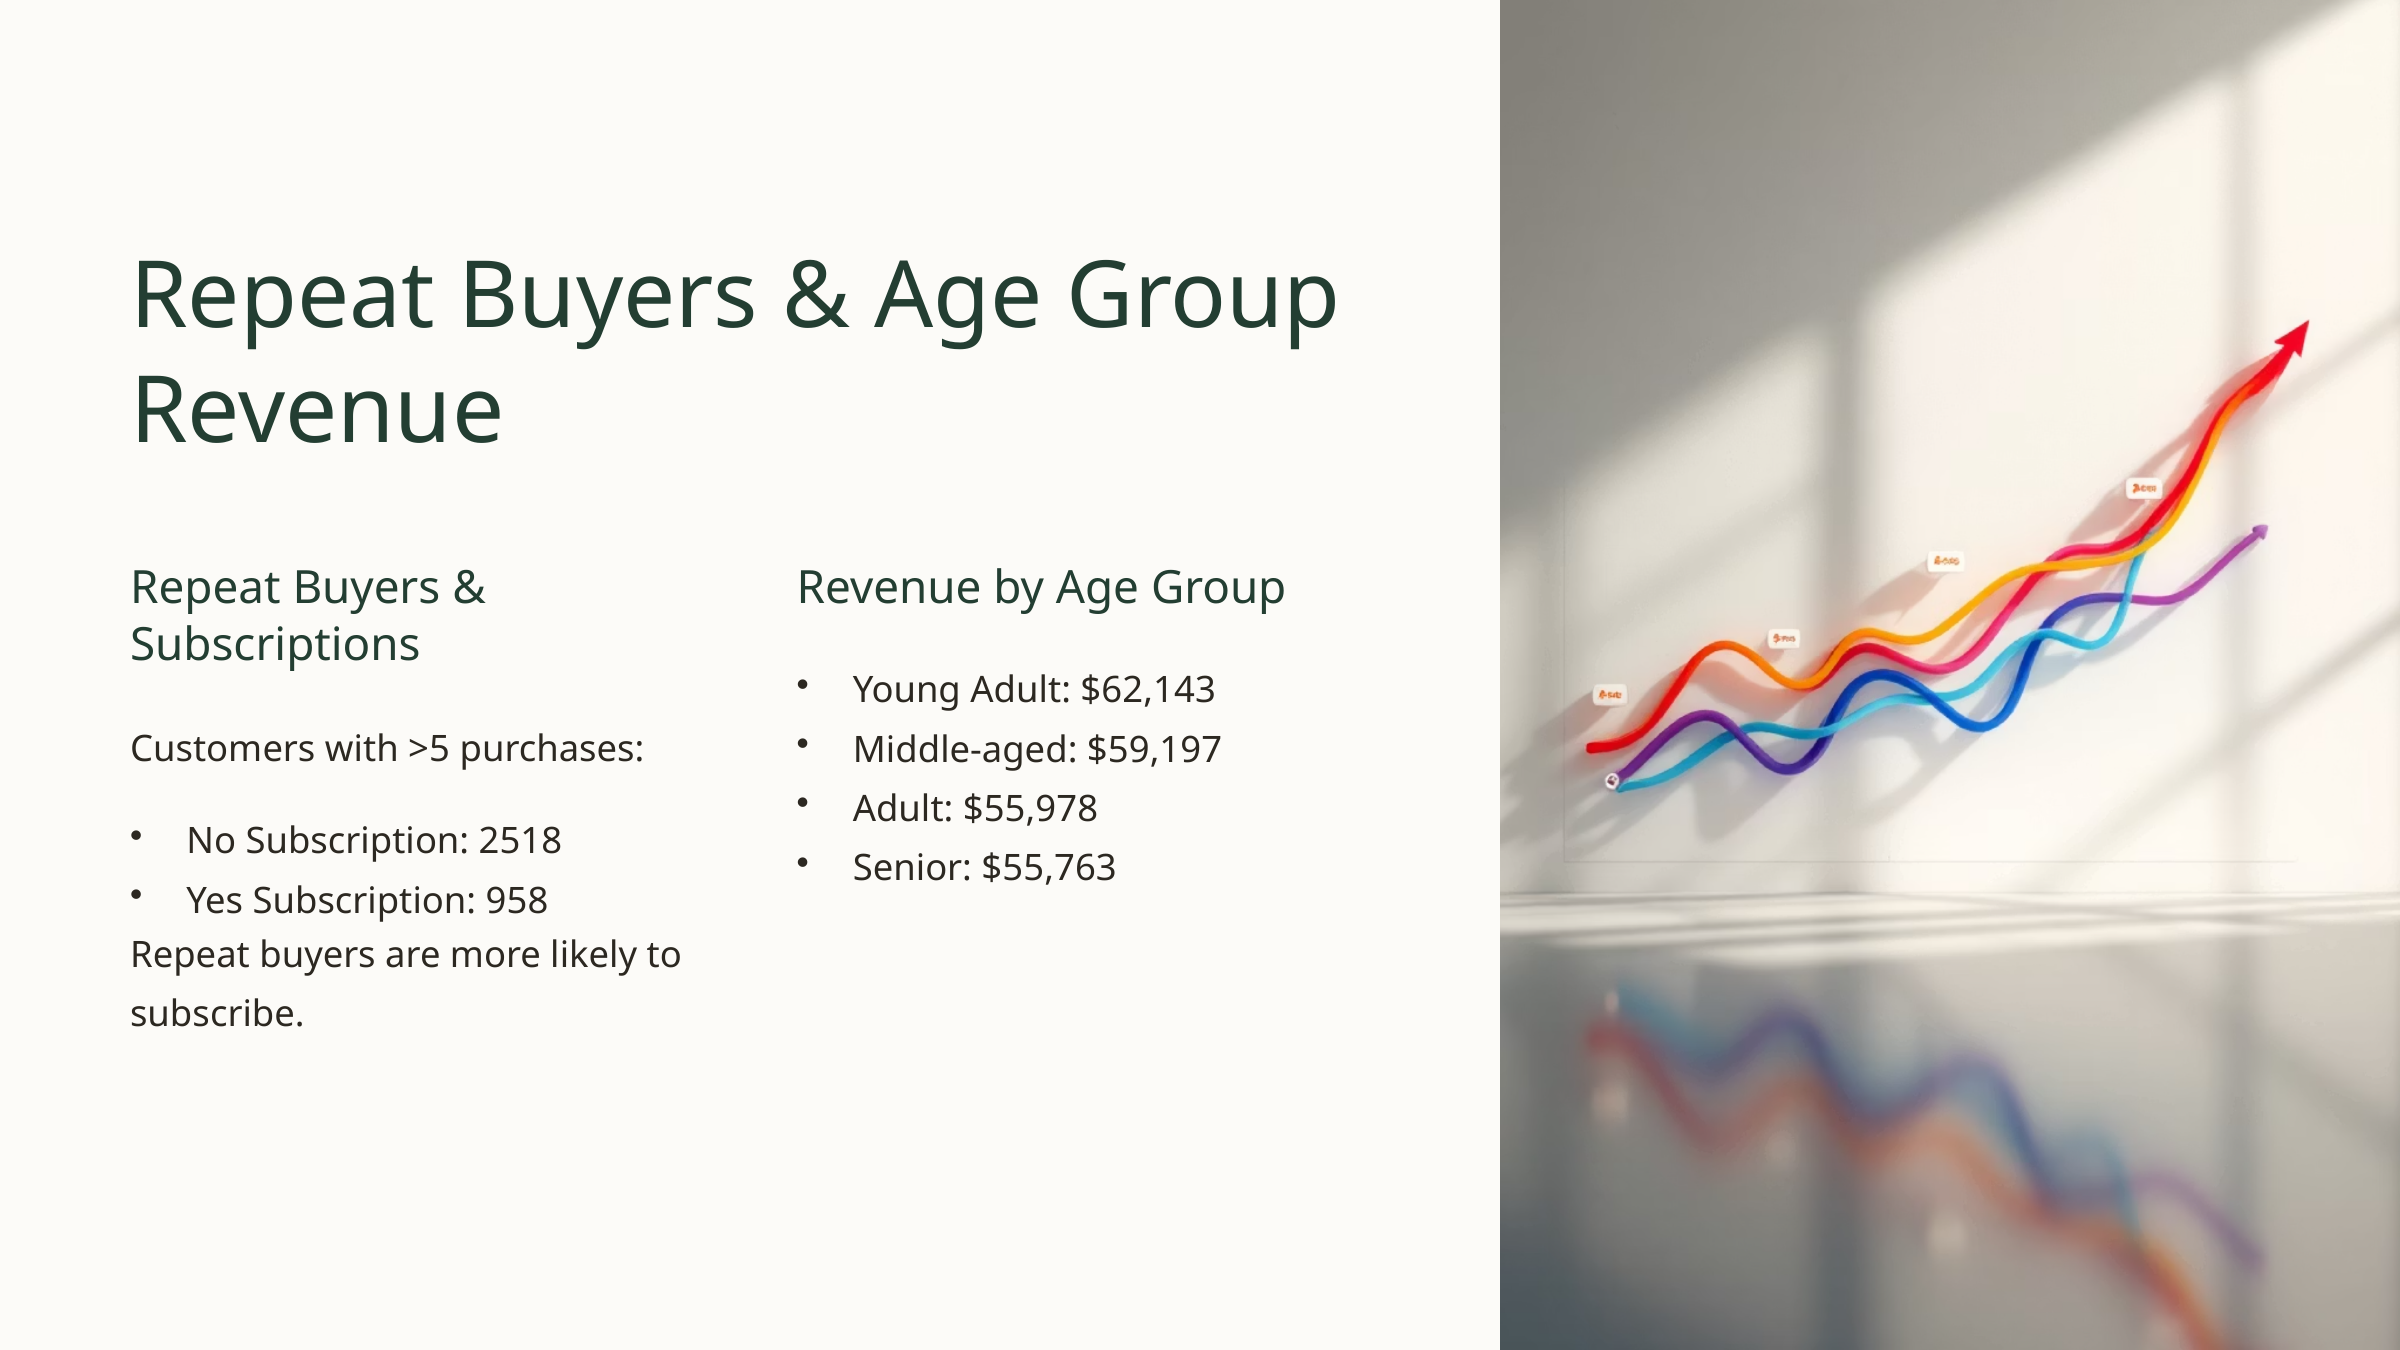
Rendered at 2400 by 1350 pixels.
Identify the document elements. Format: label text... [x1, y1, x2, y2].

text_box Young Adult: $62,143 Middle-aged: $59,197 Adult: $55,978 Senior: $55,763 [796, 650, 1371, 889]
text_box Repeat Buyers & Age Group Revenue [130, 229, 1370, 463]
picture [1499, 0, 2400, 1350]
text_box No Subscription: 2518 Yes Subscription: 958 [130, 801, 705, 915]
text_box Revenue by Age Group [796, 555, 1267, 614]
text_box Repeat buyers are more likely to subscribe. [130, 915, 705, 1035]
text_box Repeat Buyers & Subscriptions [130, 555, 705, 672]
text_box Customers with >5 purchases: [130, 708, 705, 769]
